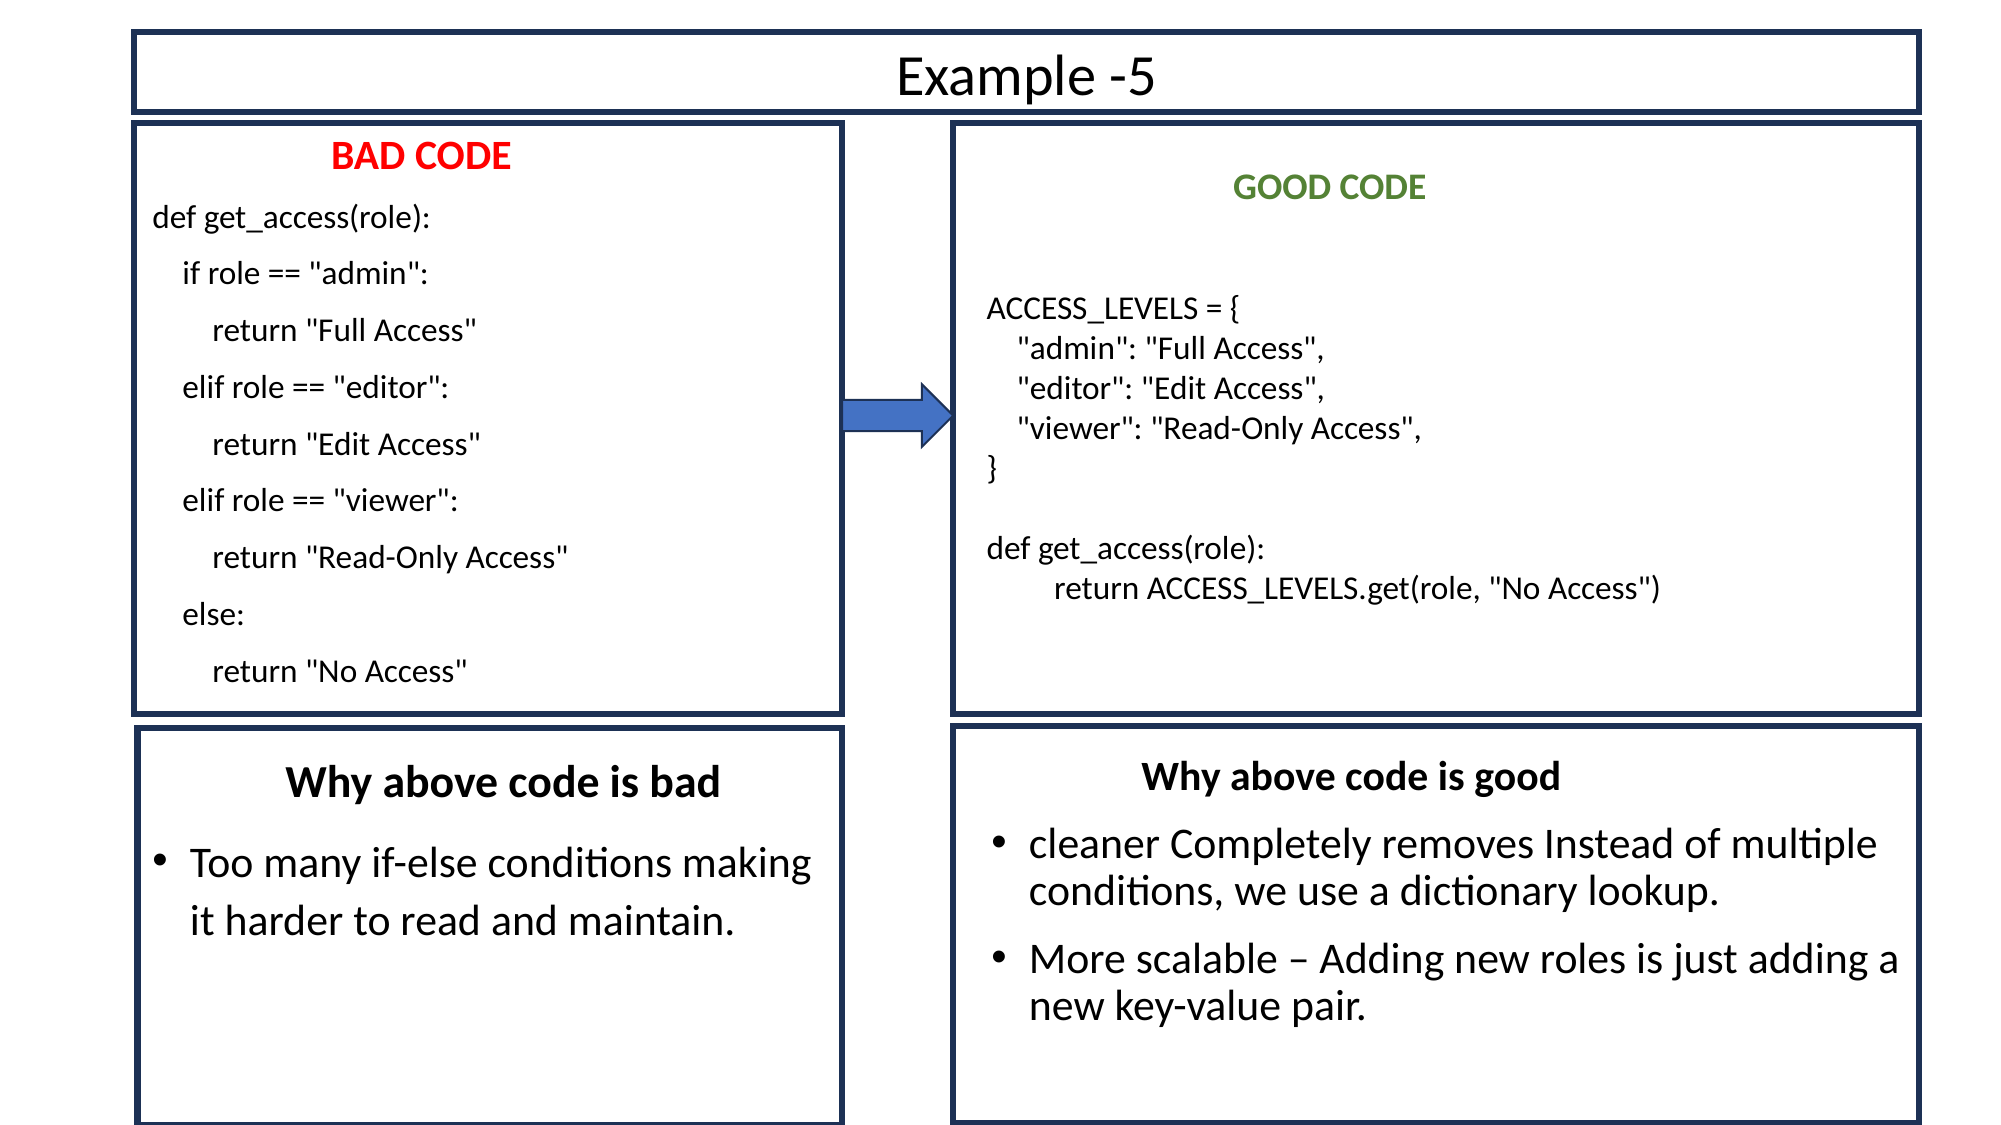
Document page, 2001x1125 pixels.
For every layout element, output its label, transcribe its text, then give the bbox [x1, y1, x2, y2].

text_box [841, 381, 955, 450]
text_box [136, 727, 843, 1125]
text_box Example -5 [133, 31, 1920, 113]
text_box [952, 122, 1920, 715]
text_box Why above code is good cleaner Completely removes Instead of multiple conditions, we use a dictionary lookup. More scalable – Adding new roles is just adding a new key-value pair. [976, 744, 1919, 1125]
text_box [133, 122, 843, 715]
text_box GOOD CODE ACCESS_LEVELS = { "admin": "Full Access", "editor": "Edit Access", "viewer": "Read-Only Access", } def get_access(role): return ACCESS_LEVELS.get(role, "No Access") [971, 154, 1961, 614]
text_box [952, 725, 1920, 1124]
